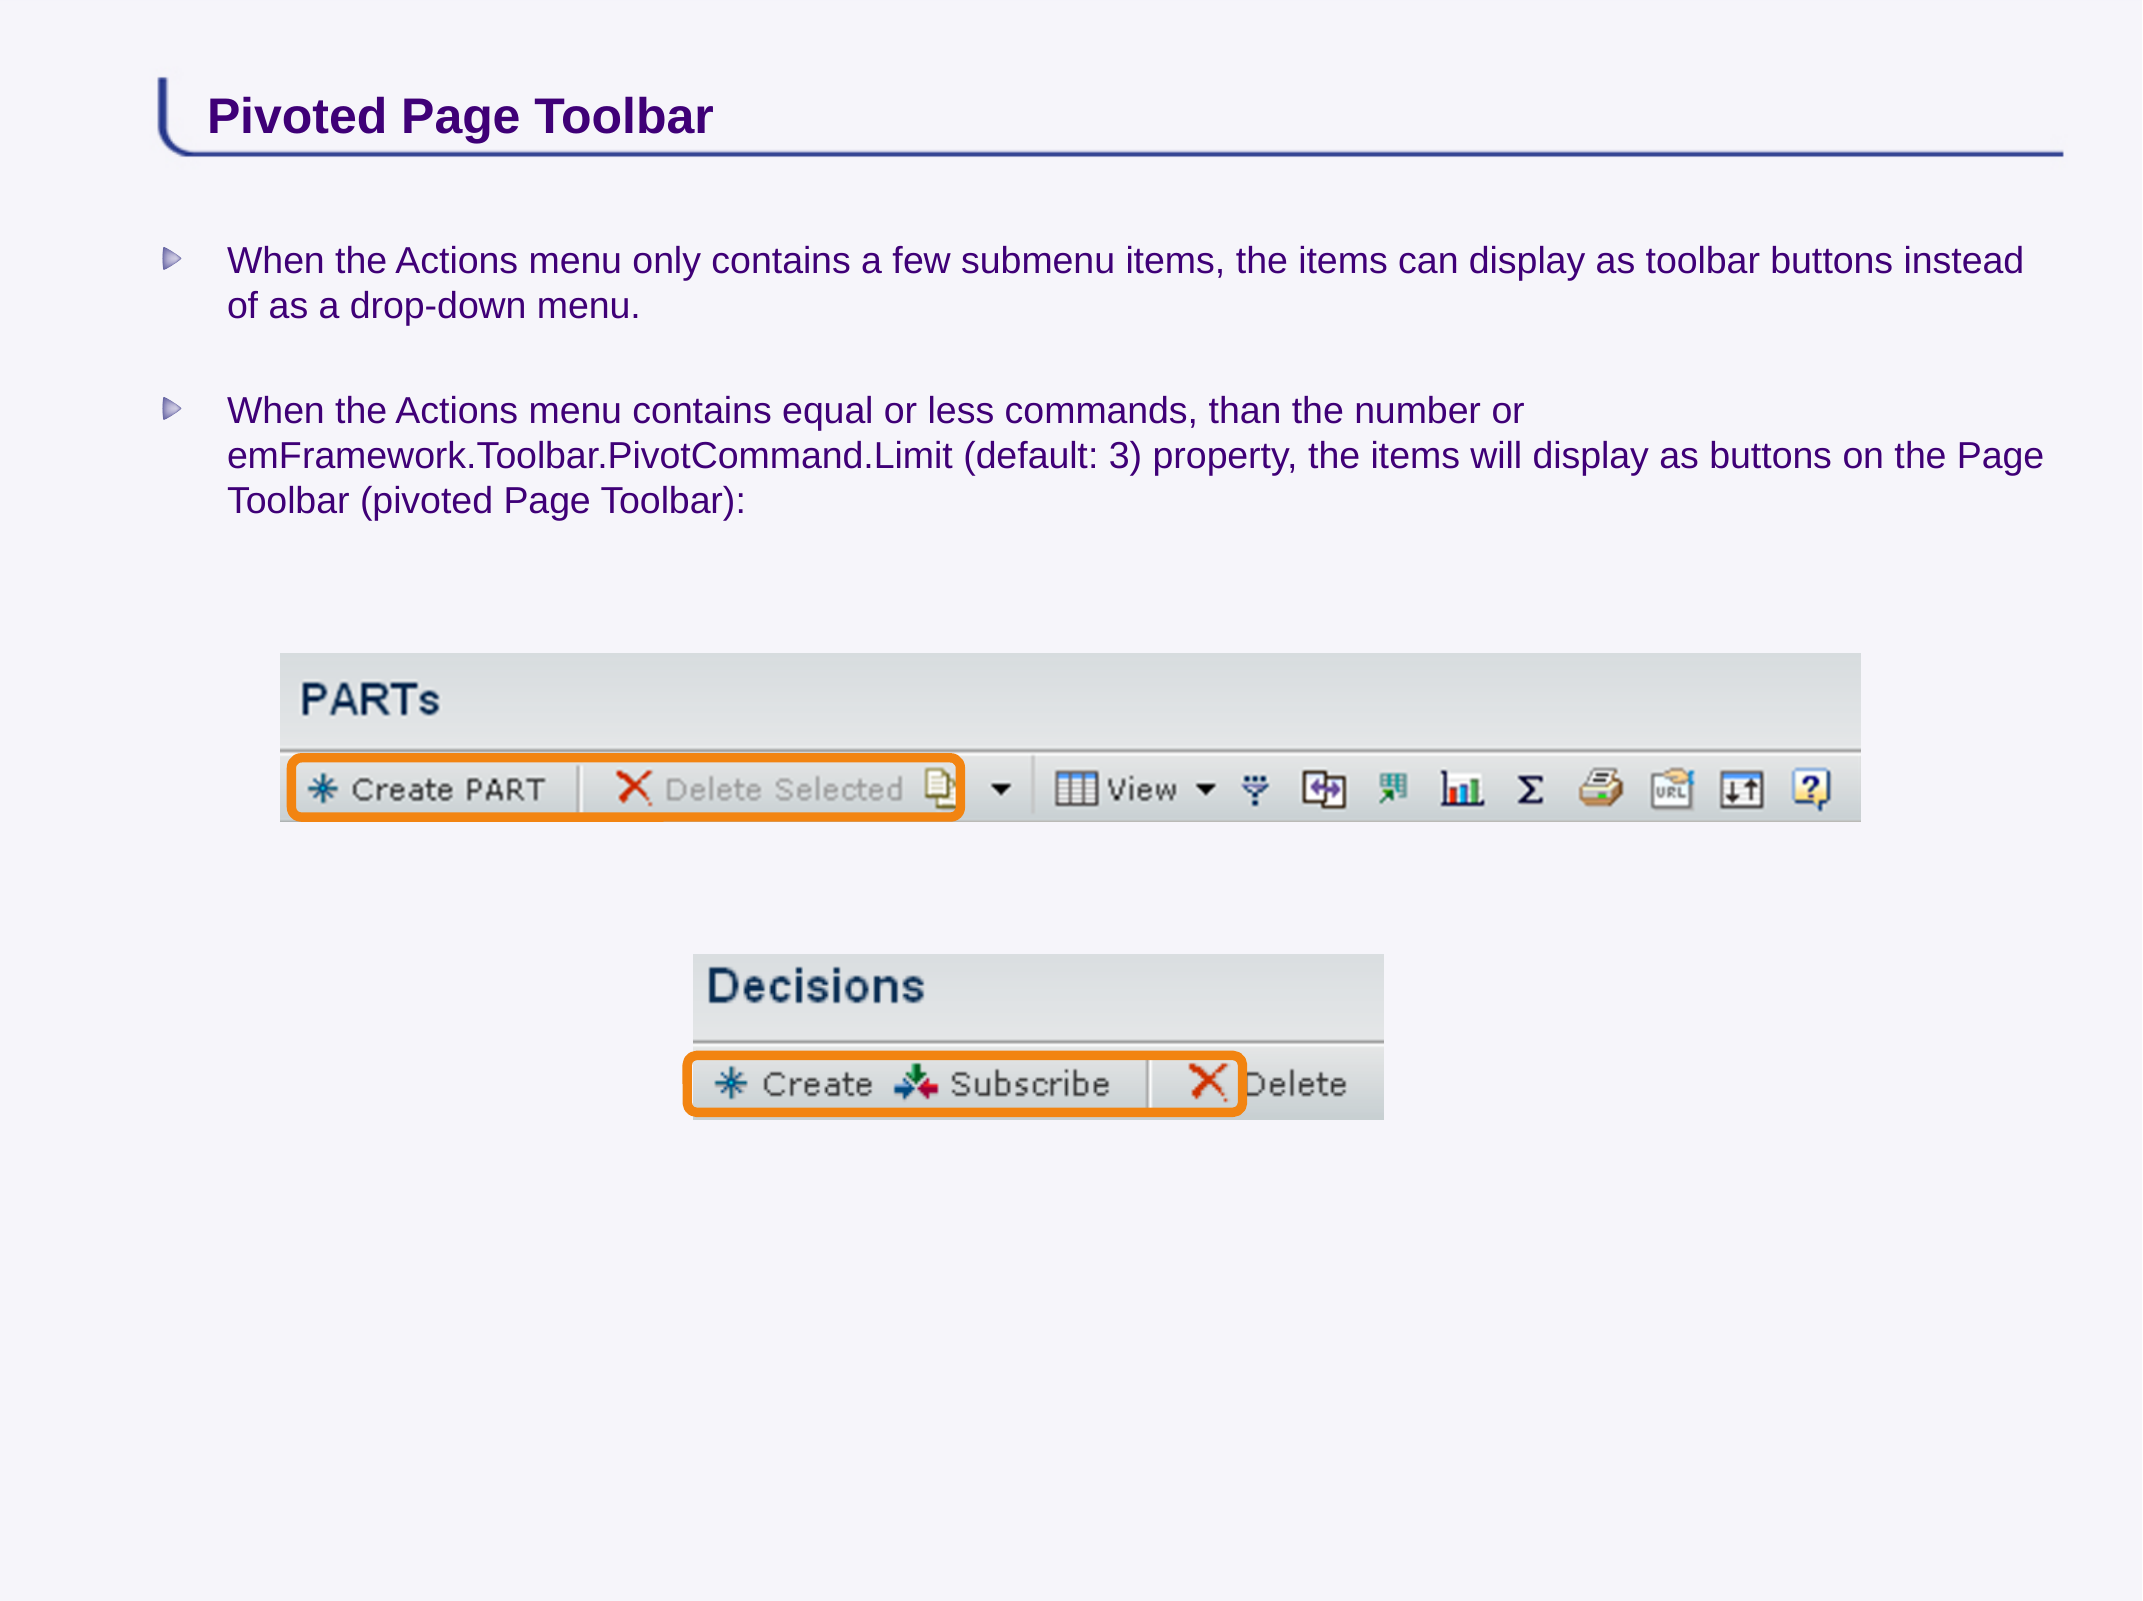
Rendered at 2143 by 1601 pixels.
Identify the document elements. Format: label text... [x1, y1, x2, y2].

list When the Actions menu only contains a few submenu items, the items can display as toolbar buttons instead of as a drop-down menu. When the Actions menu contains equal or less commands, than the number or emFramework.Toolbar.PivotCommand.Limit (default: 3) property, the items will display as buttons on the Page Toolbar (pivoted Page Toolbar): [160, 235, 2060, 660]
picture [0, 0, 2143, 1601]
title Pivoted Page Toolbar [192, 76, 2064, 153]
